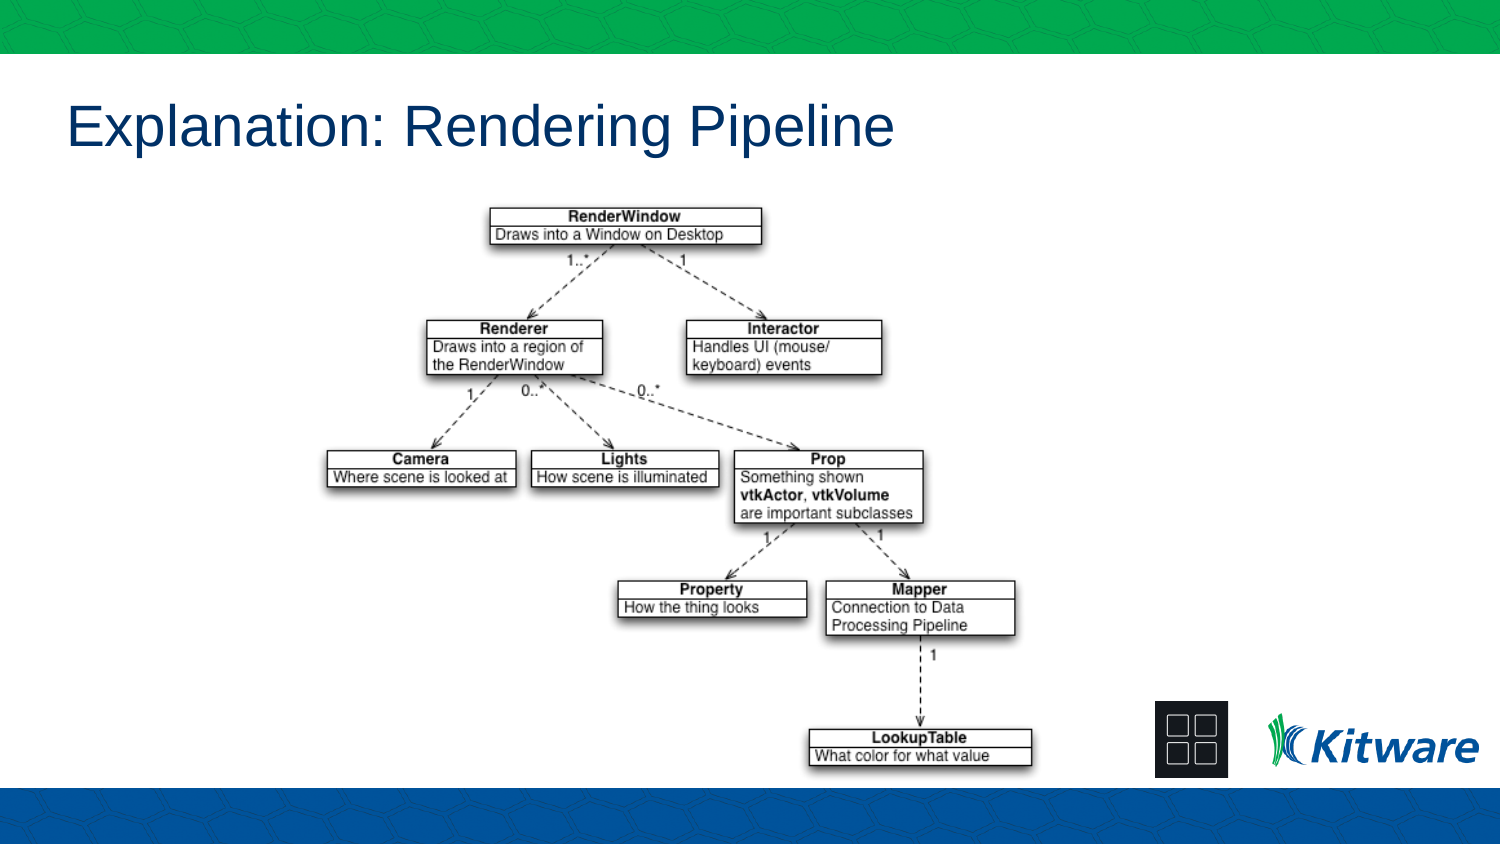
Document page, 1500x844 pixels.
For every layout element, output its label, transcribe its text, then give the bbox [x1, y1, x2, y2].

picture [0, 0, 1500, 844]
title Explanation: Rendering Pipeline [51, 72, 1449, 167]
